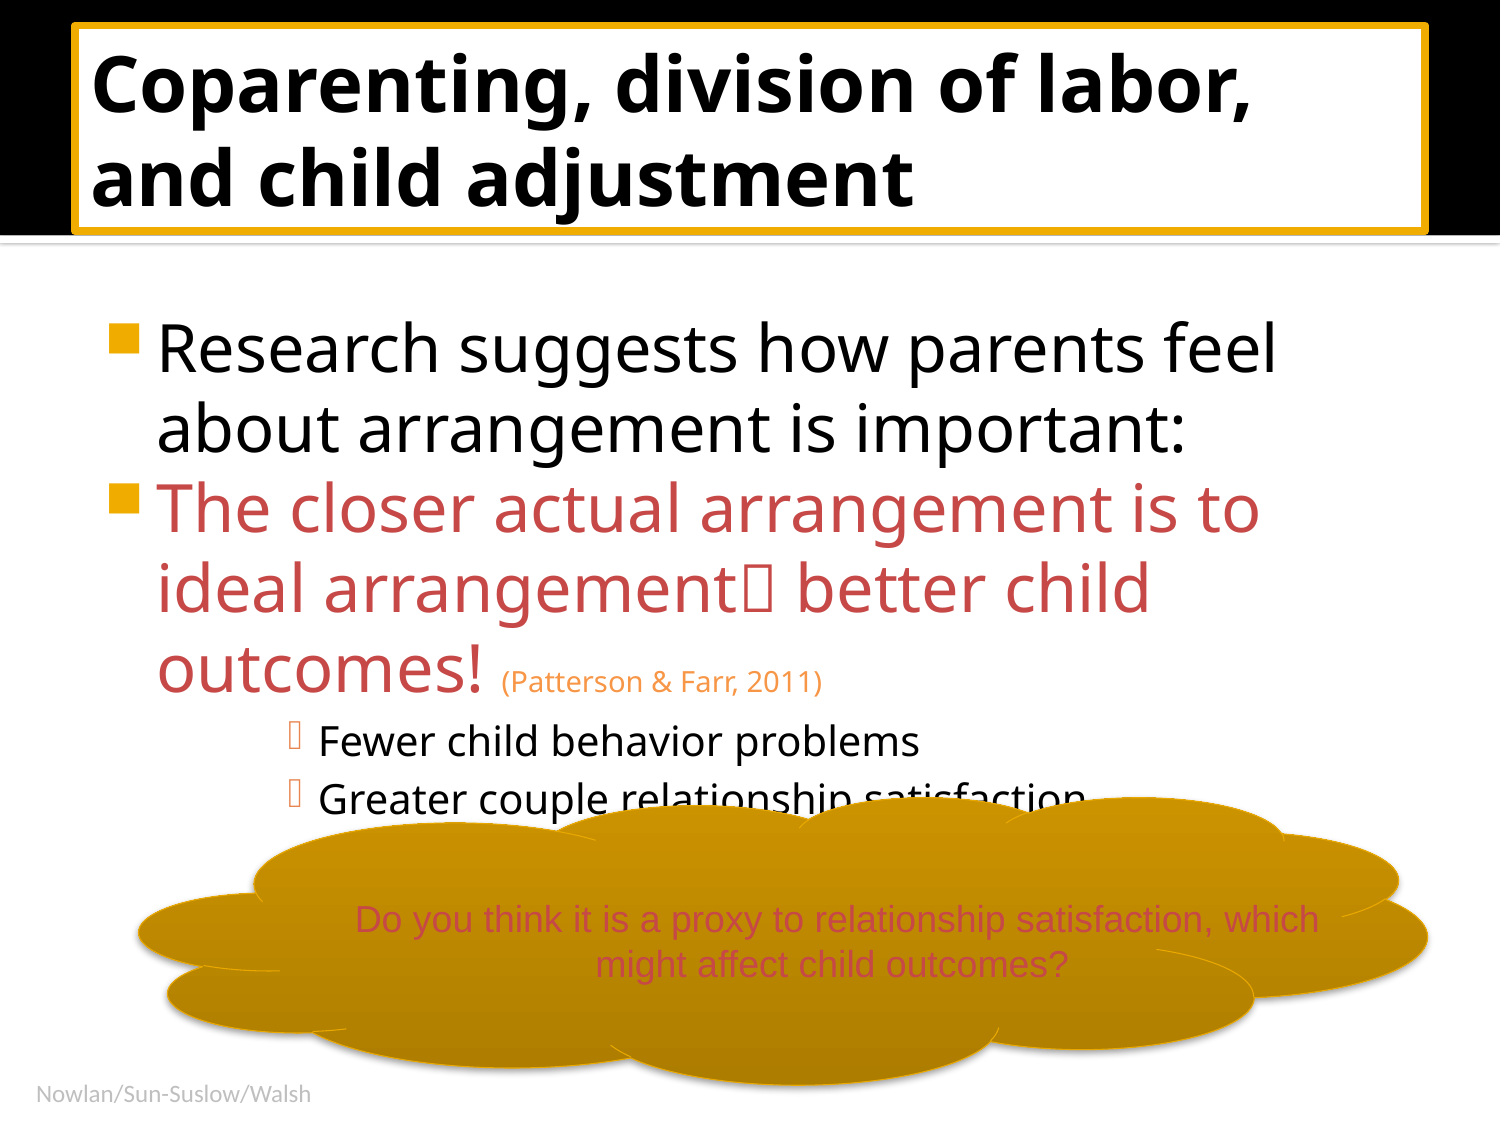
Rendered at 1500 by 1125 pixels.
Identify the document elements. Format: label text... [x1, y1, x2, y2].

text_box [137, 797, 1429, 1086]
text_box Do you think it is a proxy to relationship satisfaction, which might affect child outcomes? [300, 887, 1375, 993]
text_box Nowlan/Sun-Suslow/Walsh [21, 1070, 357, 1115]
title Coparenting, division of labor, and child adjustment [71, 22, 1429, 235]
list Research suggests how parents feel about arrangement is important: The closer actual arrangement is to ideal arrangement better child outcomes! (Patterson & Farr, 2011) Fewer child behavior problems Greater couple relationship satisfaction [75, 291, 1425, 1050]
